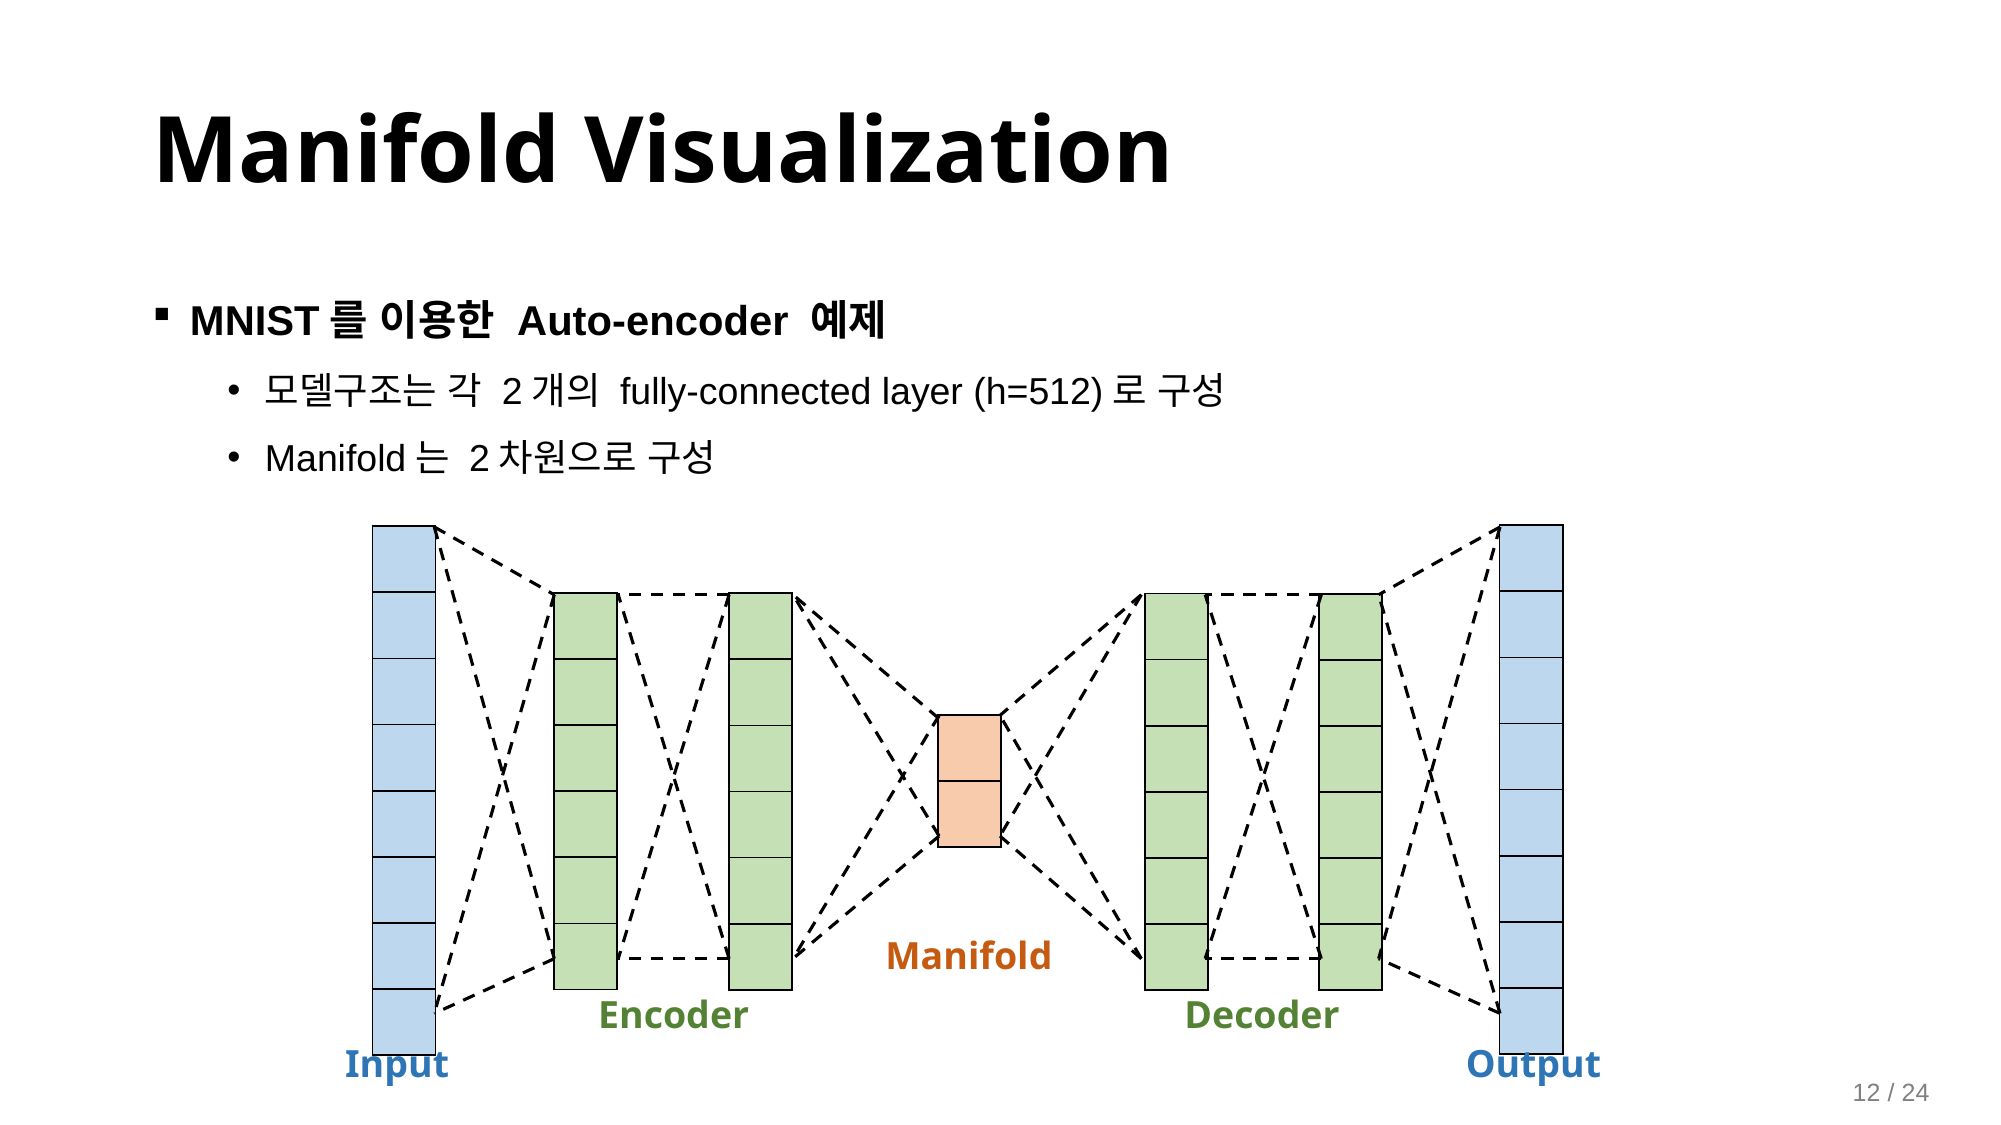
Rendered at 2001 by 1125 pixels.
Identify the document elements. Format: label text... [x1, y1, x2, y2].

text_box Decoder [1167, 983, 1357, 1044]
table_cell [1322, 727, 1378, 791]
table_cell [1146, 660, 1205, 725]
table_cell [1146, 727, 1205, 791]
table_cell [555, 924, 616, 989]
table_header [373, 527, 434, 591]
table_cell [373, 659, 434, 724]
table_cell [1500, 724, 1562, 789]
table_cell [1146, 793, 1205, 857]
table_cell [373, 924, 434, 988]
table_cell [1500, 592, 1562, 657]
table_header [730, 594, 791, 658]
table_header [940, 716, 999, 780]
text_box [792, 594, 940, 837]
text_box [792, 837, 940, 959]
table_cell [555, 726, 616, 790]
table_cell [1500, 923, 1562, 987]
table_header [1146, 594, 1205, 659]
table_cell [1500, 790, 1562, 855]
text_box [999, 594, 1142, 715]
text_box Output [1439, 1033, 1628, 1093]
table_cell [373, 990, 435, 1032]
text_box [1205, 595, 1322, 959]
table_header [1322, 595, 1378, 659]
title Manifold Visualization [137, 44, 1863, 261]
table_cell [1322, 793, 1378, 857]
table_cell [1322, 661, 1378, 725]
table_cell [373, 593, 434, 658]
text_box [434, 594, 555, 958]
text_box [1378, 959, 1500, 1014]
text_box Input [302, 1032, 492, 1093]
table_cell [373, 858, 434, 922]
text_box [1378, 526, 1500, 959]
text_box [999, 836, 1142, 959]
text_box MNIST를 이용한 Auto-encoder 예제 모델구조는 각 2개의 fully-connected layer (h=512)로 구성 Manifold는 2차원으로 구성 [137, 261, 1863, 1065]
table_cell [1320, 925, 1378, 989]
table_cell [730, 858, 791, 923]
table_header [1500, 526, 1562, 590]
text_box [434, 958, 555, 1014]
table_cell [1500, 658, 1562, 723]
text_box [999, 715, 1142, 836]
table_cell [1500, 857, 1562, 921]
text_box Manifold [860, 925, 1078, 985]
table_cell [555, 792, 616, 856]
table_header [555, 594, 616, 658]
table_cell [730, 792, 791, 857]
table_cell [1322, 859, 1378, 923]
table_cell [730, 925, 791, 989]
table_cell [555, 660, 616, 724]
table_cell [555, 858, 616, 923]
table_cell [373, 725, 434, 790]
table_cell [1146, 925, 1207, 989]
table_cell [730, 660, 791, 725]
table_cell [1500, 989, 1562, 1033]
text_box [434, 526, 555, 594]
table_cell [940, 782, 999, 846]
text_box Encoder [579, 983, 769, 1043]
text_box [618, 594, 730, 959]
table_cell [1146, 859, 1205, 923]
table_cell [730, 726, 791, 791]
table_cell [373, 792, 434, 856]
